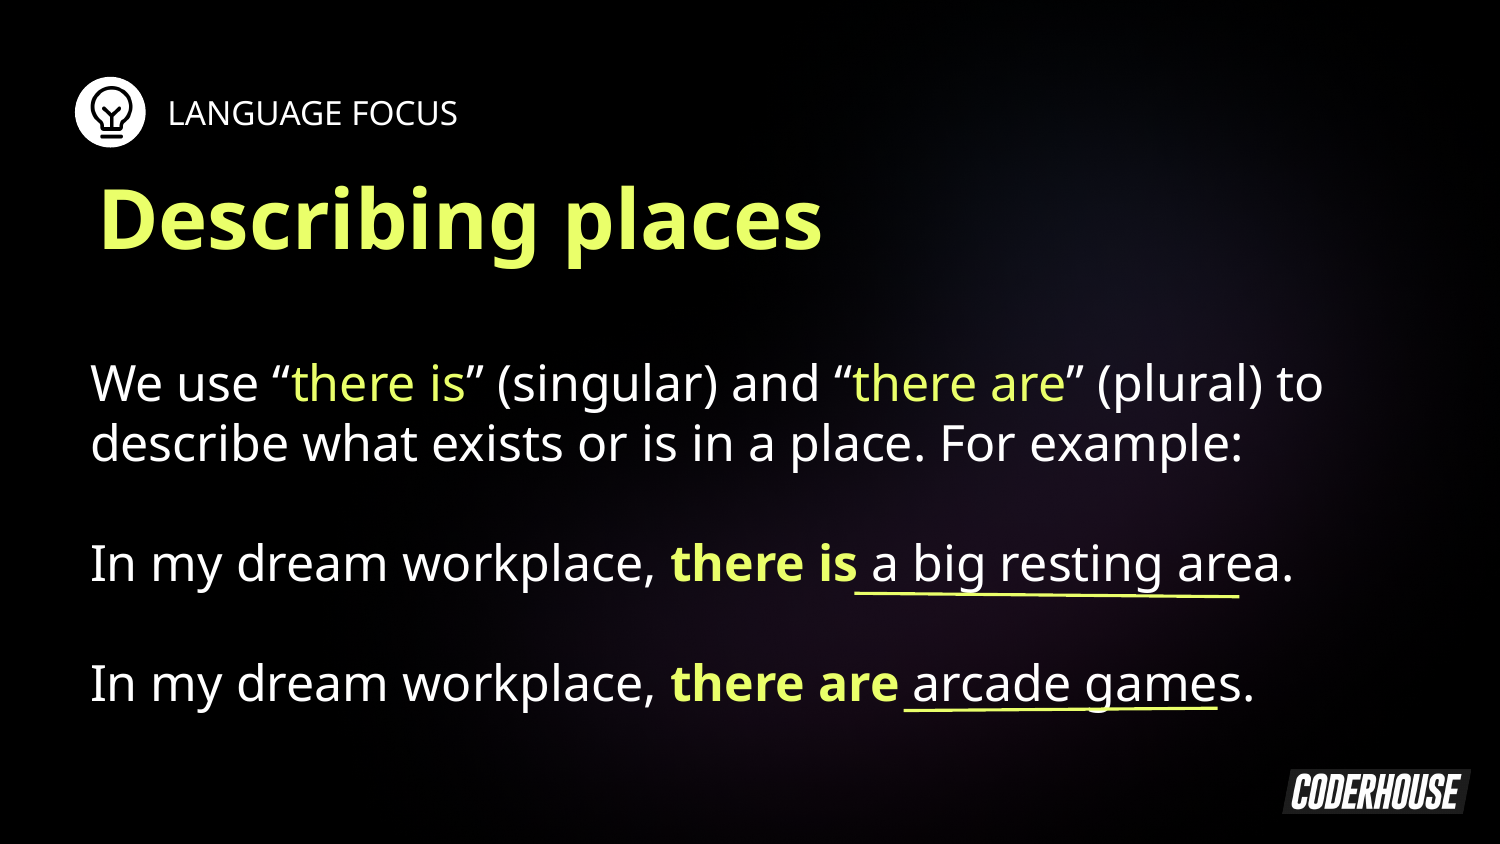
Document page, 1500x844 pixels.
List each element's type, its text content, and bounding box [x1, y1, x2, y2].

text_box We use “there is” (singular) and “there are” (plural) to describe what exists or is in a place. For example: In my dream workplace, there is a big resting area. In my dream workplace, there are arcade games. [75, 298, 1363, 726]
text_box Describing places [82, 162, 1282, 283]
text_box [903, 707, 1218, 711]
picture [0, 0, 1500, 844]
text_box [854, 593, 1240, 597]
text_box LANGUAGE FOCUS [152, 76, 1185, 147]
text_box [95, 76, 125, 80]
